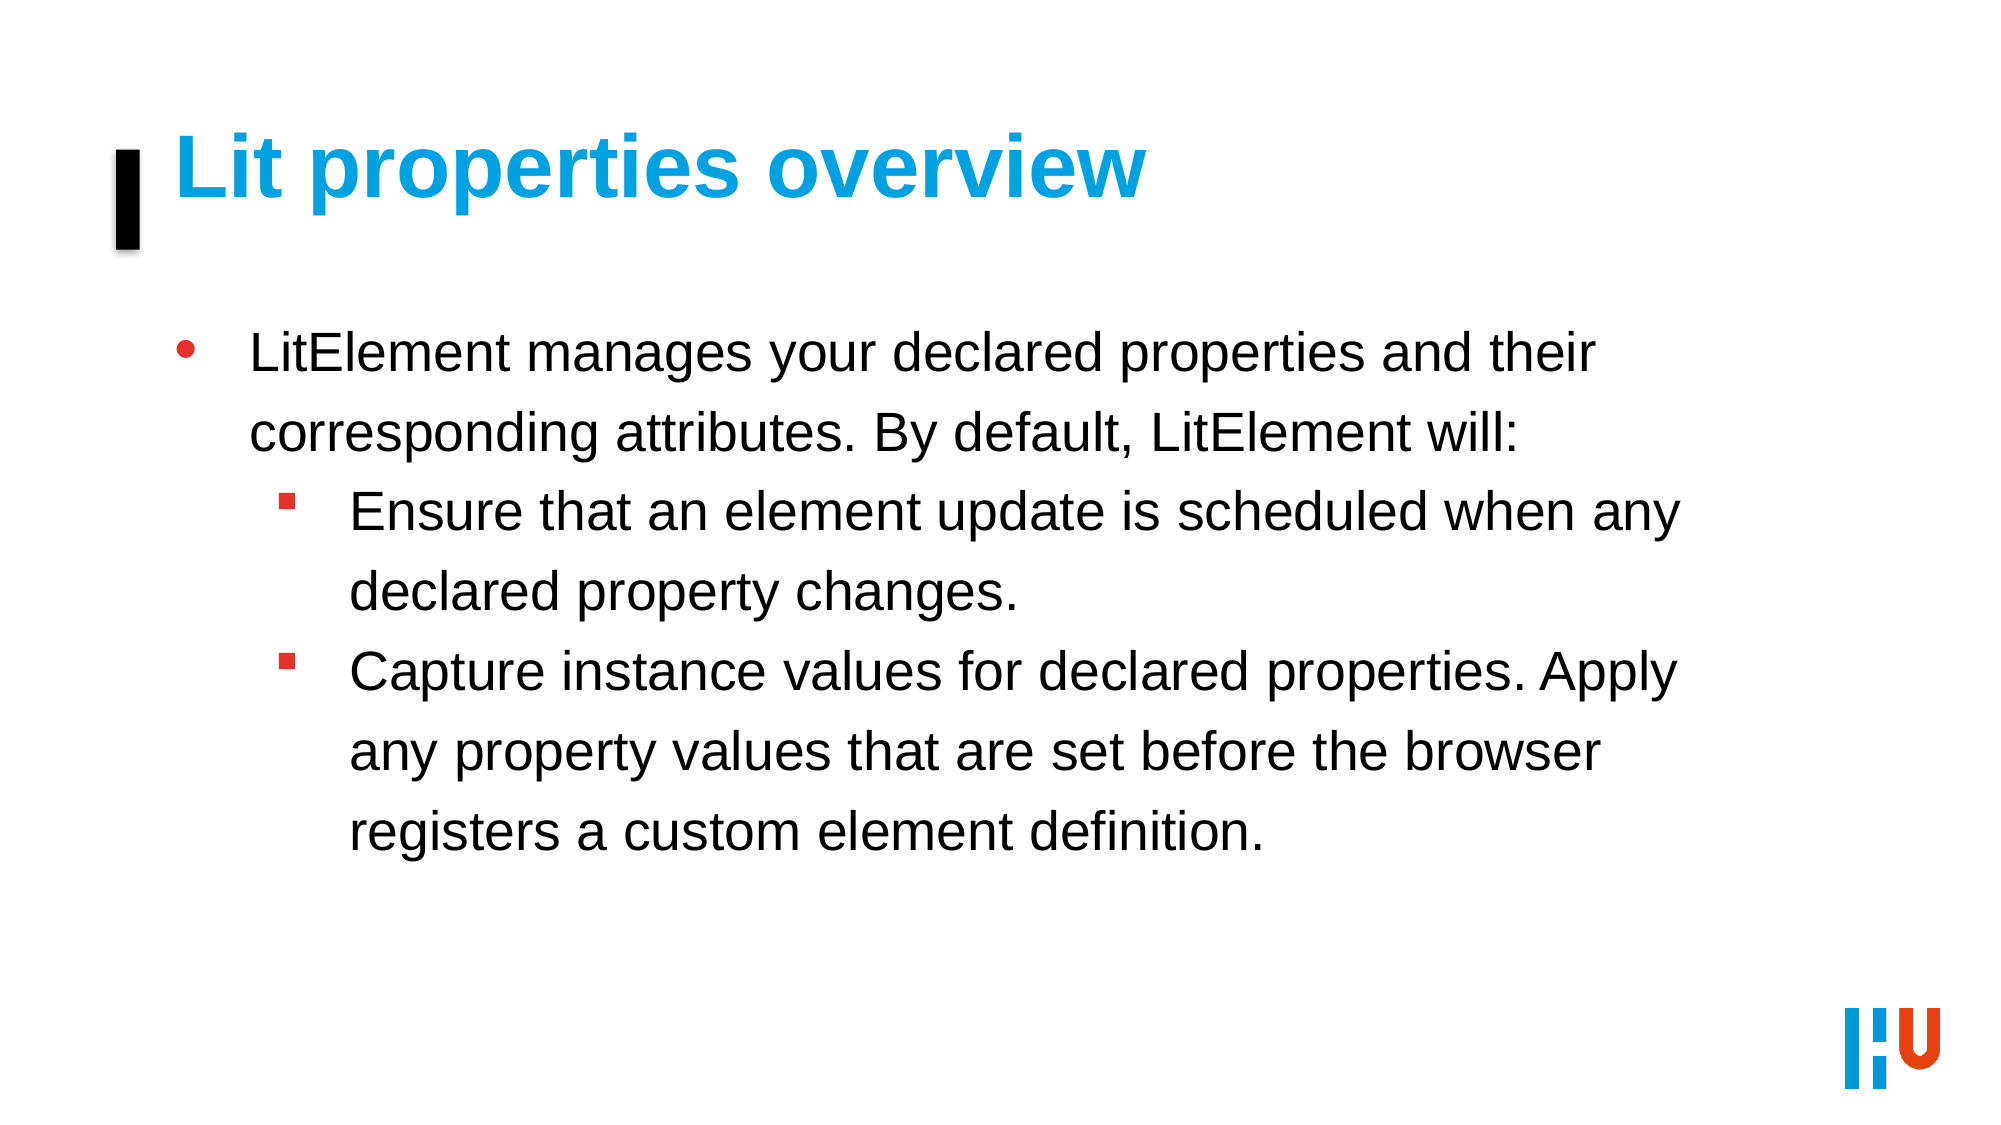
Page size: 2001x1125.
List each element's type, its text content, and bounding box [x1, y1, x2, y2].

list LitElement manages your declared properties and their corresponding attributes. By default, LitElement will: Ensure that an element update is scheduled when any declared property changes. Capture instance values for declared properties. Apply any property values that are set before the browser registers a custom element definition. [159, 294, 1788, 965]
title Lit properties overview [159, 53, 1788, 271]
picture [1860, 1008, 1940, 1089]
